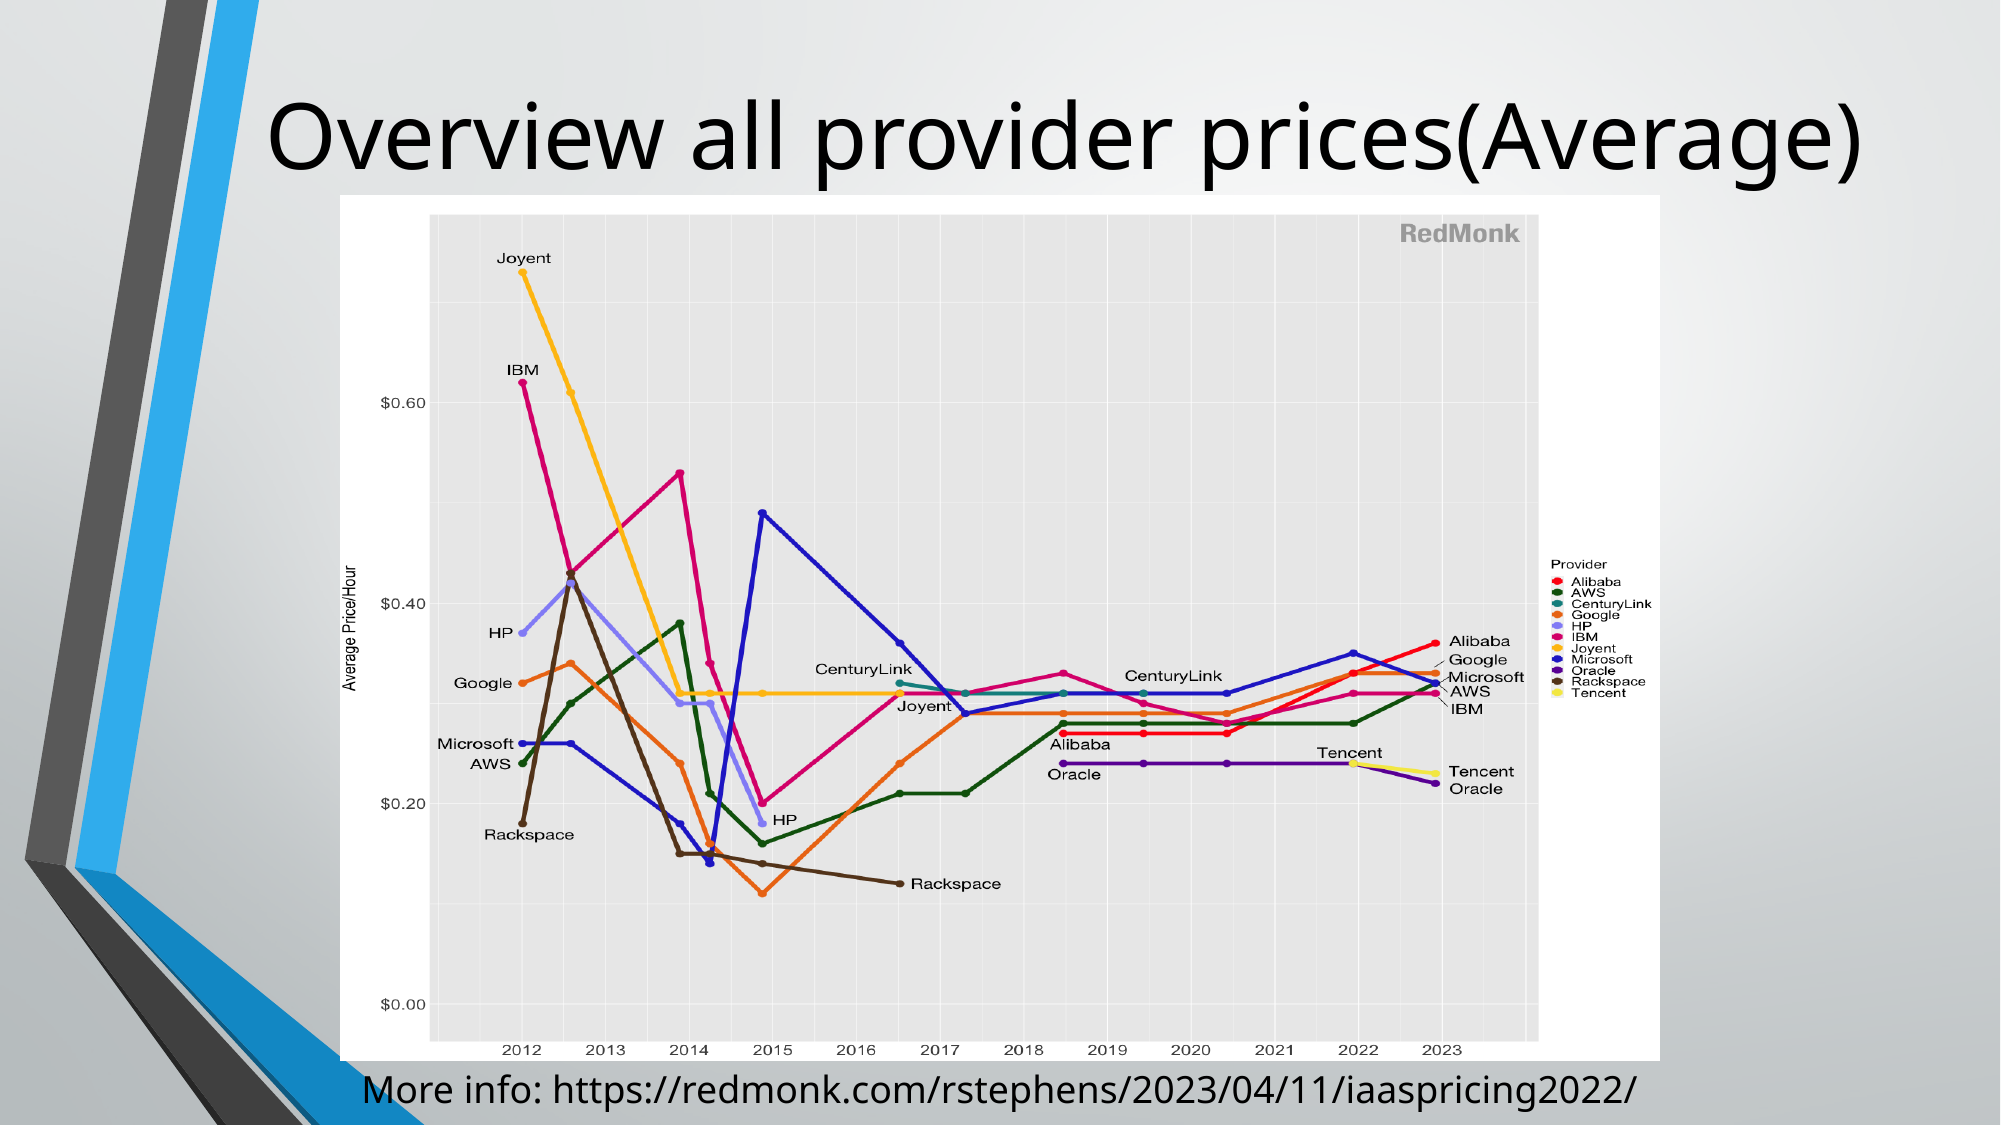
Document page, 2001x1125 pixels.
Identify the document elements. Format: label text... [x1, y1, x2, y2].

picture [339, 194, 1660, 1061]
text_box More info: https://redmonk.com/rstephens/2023/04/11/iaaspricing2022/ [300, 1058, 1700, 1119]
title Overview all provider prices(Average) [243, 30, 1887, 235]
